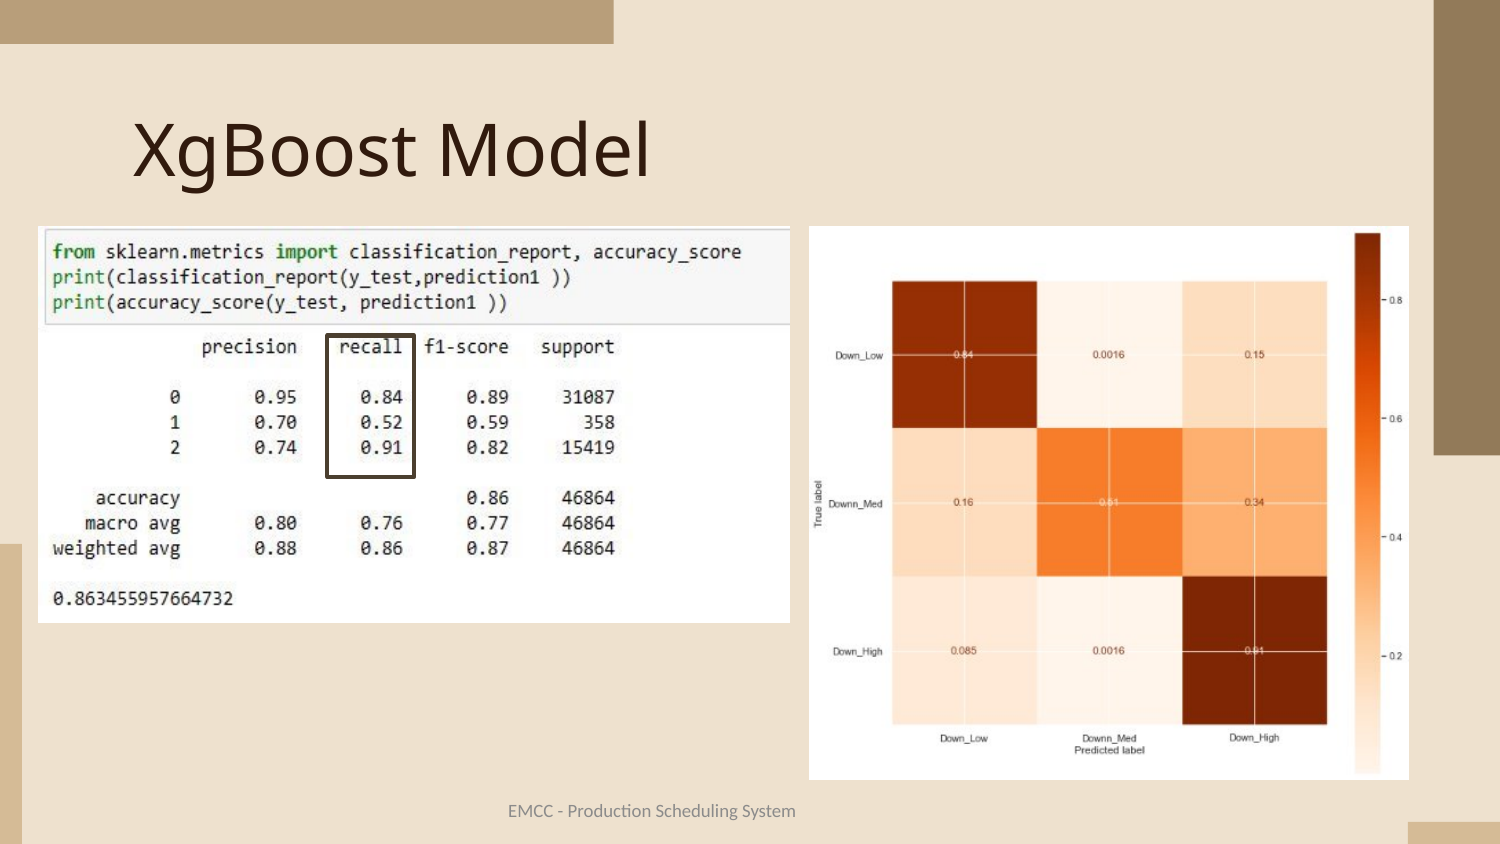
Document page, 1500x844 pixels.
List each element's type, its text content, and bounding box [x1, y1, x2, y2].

picture [37, 225, 790, 624]
picture [808, 226, 1410, 780]
text_box EMCC - Production Scheduling System [496, 787, 1004, 833]
title XgBoost Model [118, 88, 1383, 183]
